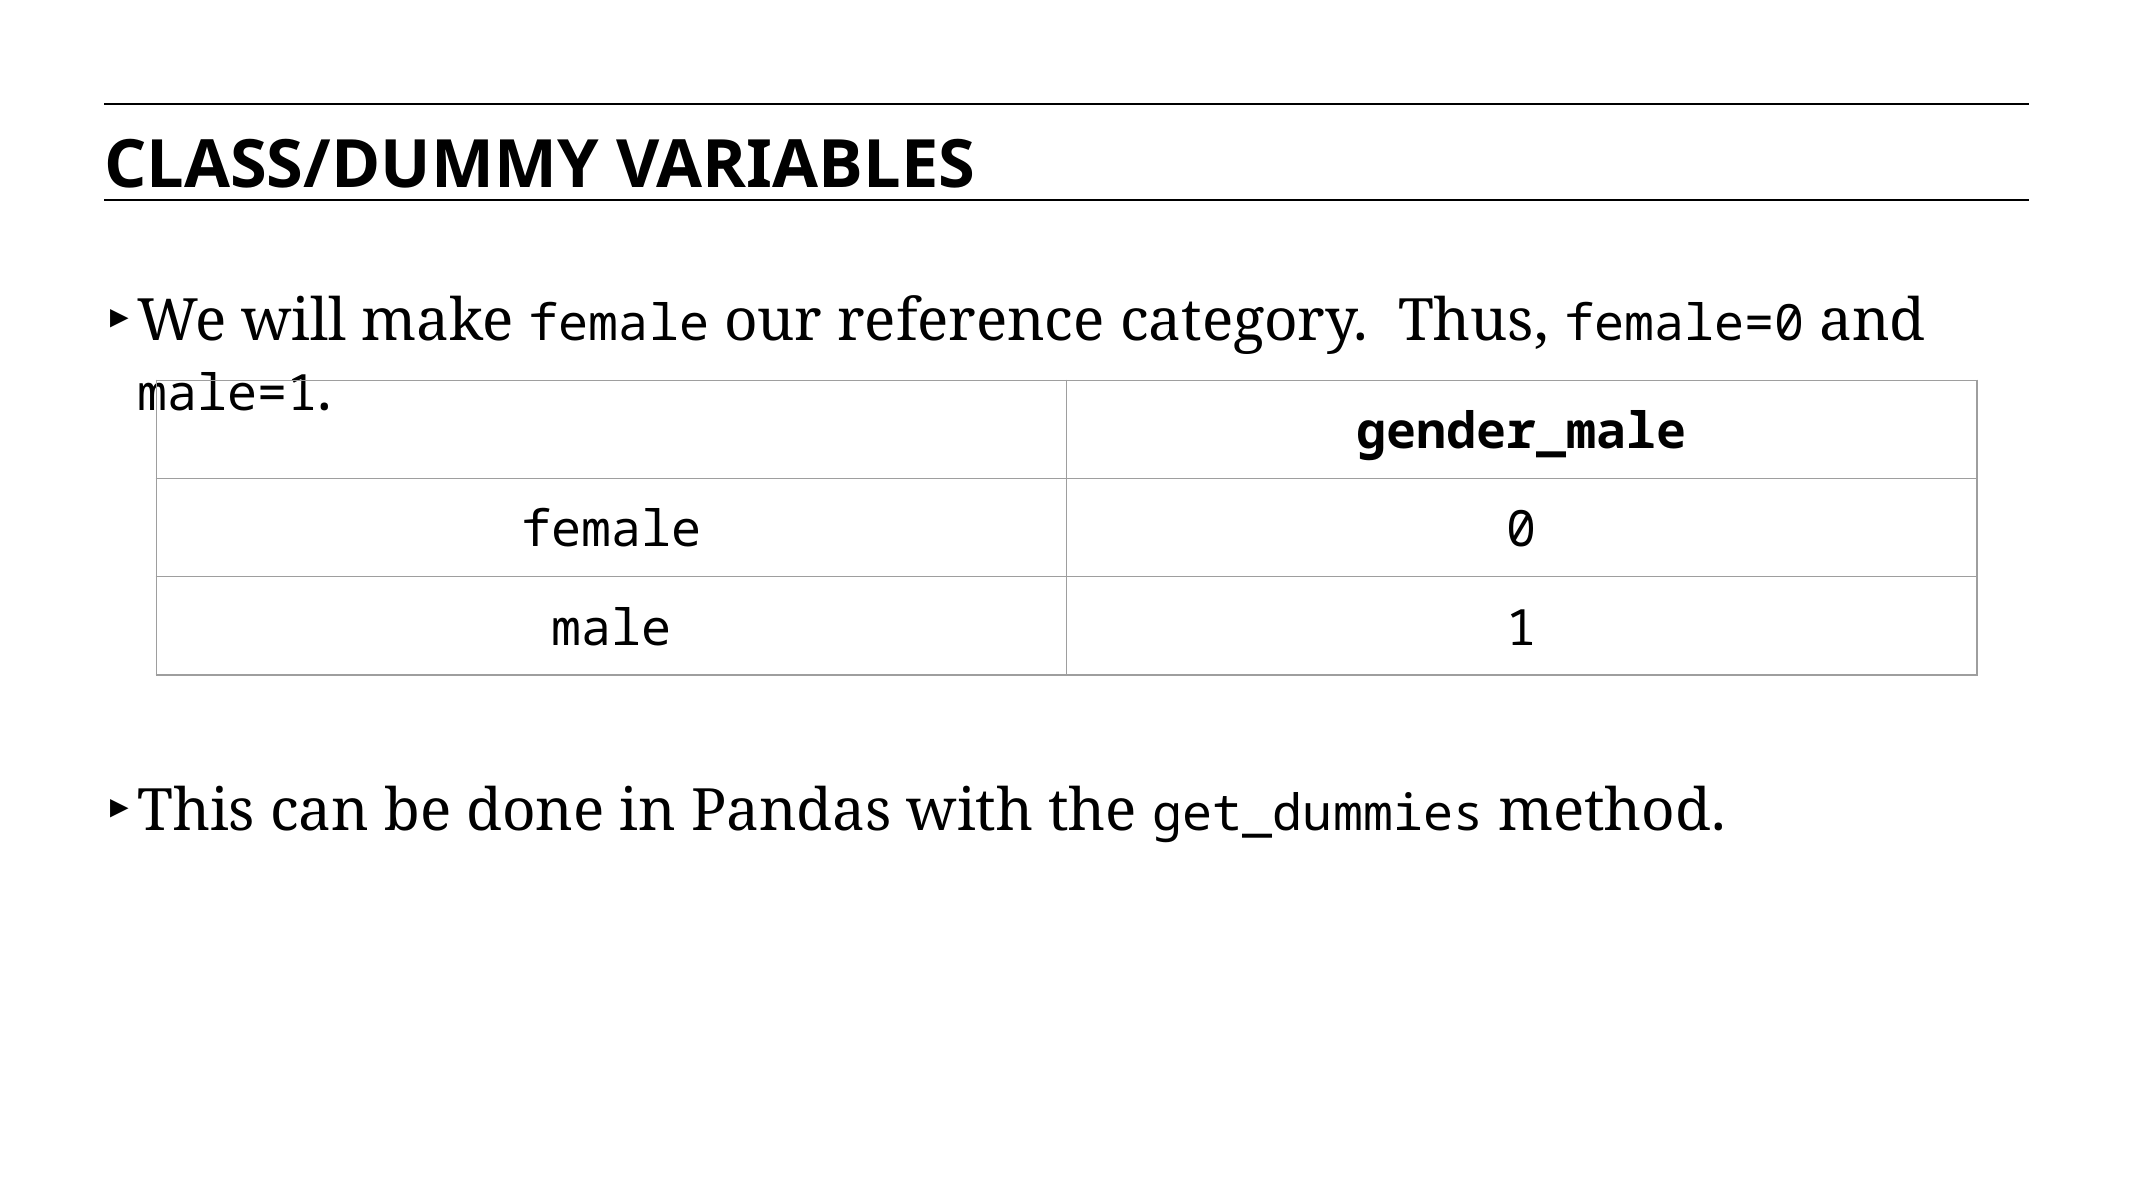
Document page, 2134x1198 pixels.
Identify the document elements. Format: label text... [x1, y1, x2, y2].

table_header gender_male [1067, 381, 1976, 478]
table_header [157, 381, 1066, 478]
table_cell male [157, 577, 1066, 674]
list We will make female our reference category. Thus, female=0 and male=1. This can be done in Pandas with the get_dummies method. [104, 212, 2030, 837]
table_cell 0 [1067, 479, 1976, 576]
table_cell 1 [1067, 577, 1976, 674]
table_cell female [157, 479, 1066, 576]
text_box CLASS/DUMMY VARIABLES [104, 120, 2030, 192]
